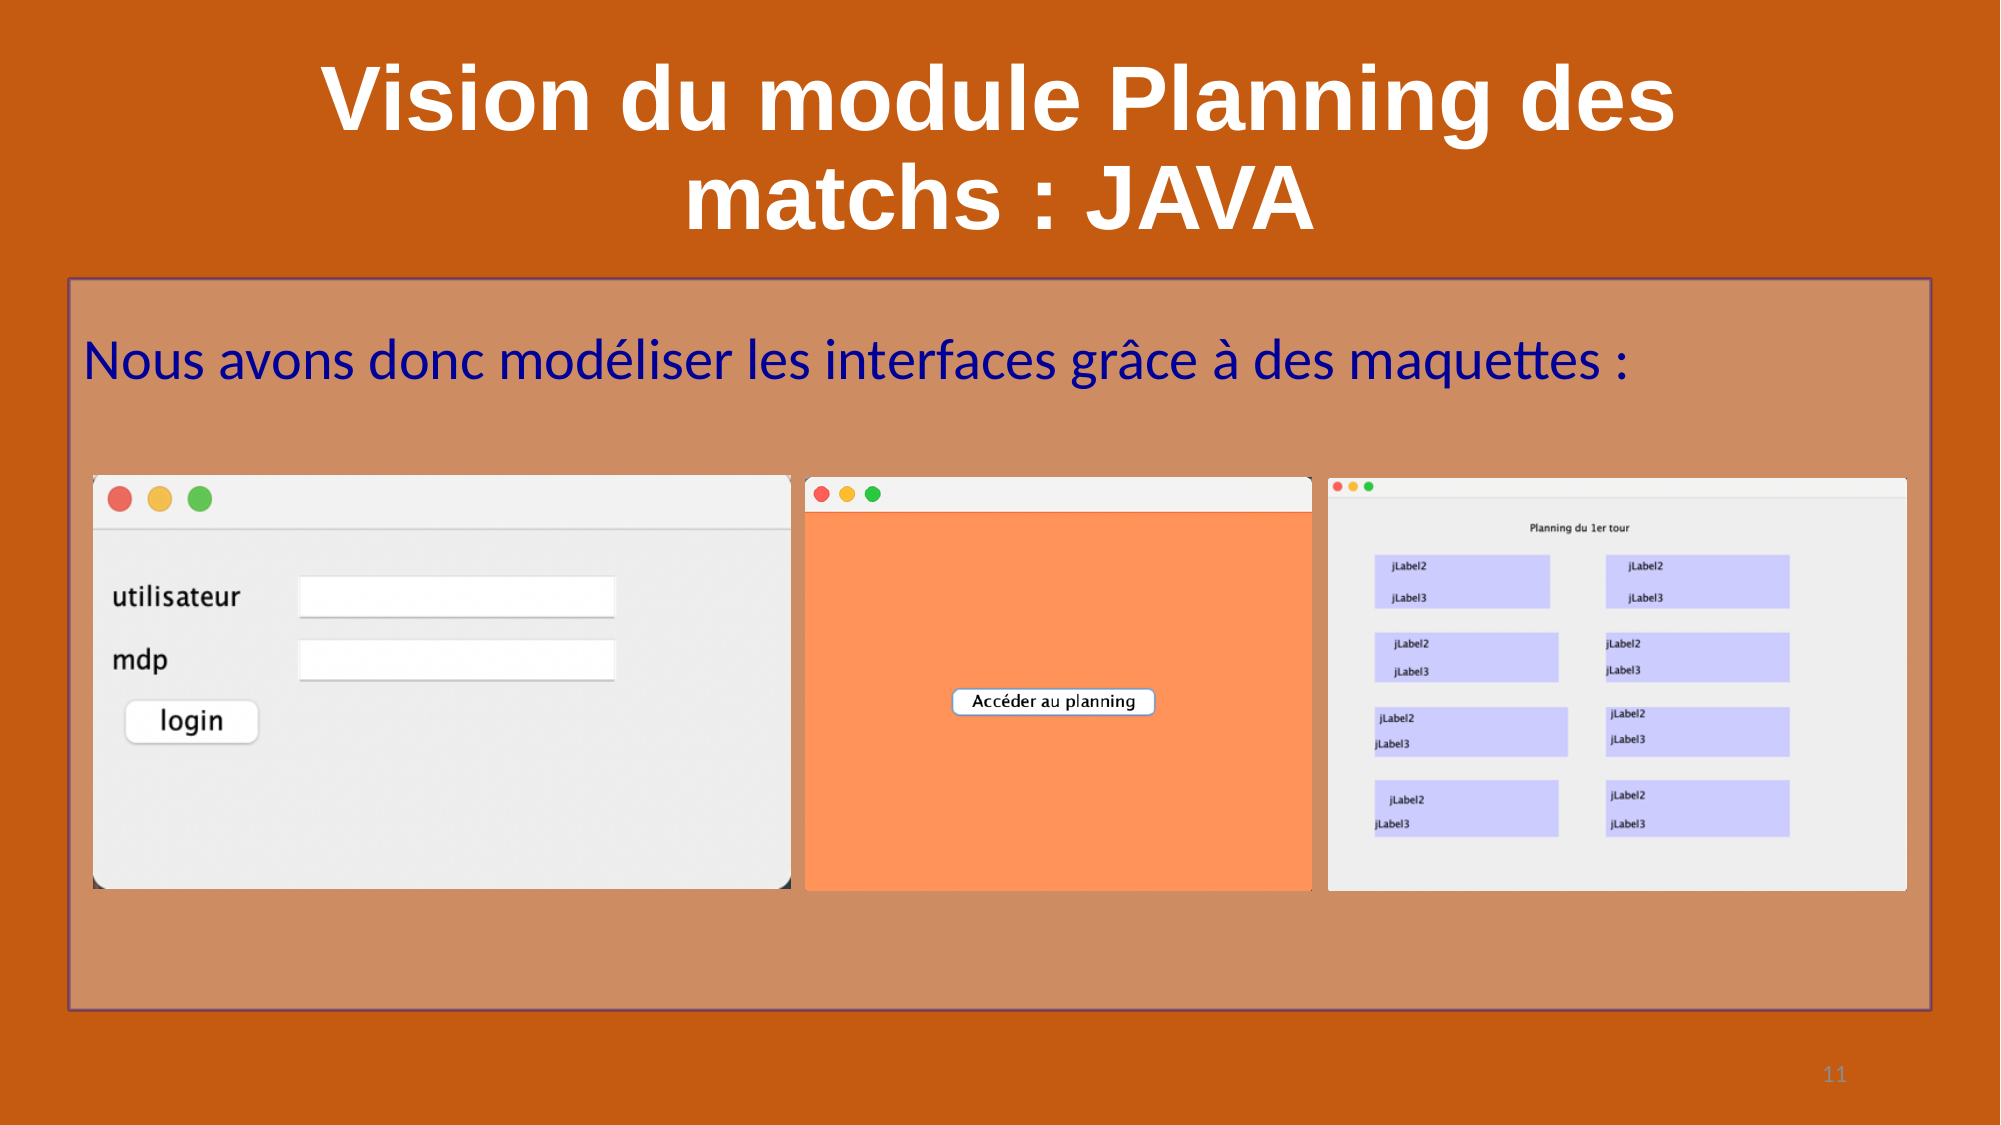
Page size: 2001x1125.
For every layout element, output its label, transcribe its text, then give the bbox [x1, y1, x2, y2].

list Nous avons donc modéliser les interfaces grâce à des maquettes : [68, 278, 1931, 1011]
title Vision du module Planning des matchs : JAVA [137, 41, 1863, 259]
picture [93, 475, 791, 889]
slide_number 11 [1412, 1042, 1863, 1103]
picture [805, 477, 1312, 891]
picture [1328, 478, 1907, 891]
